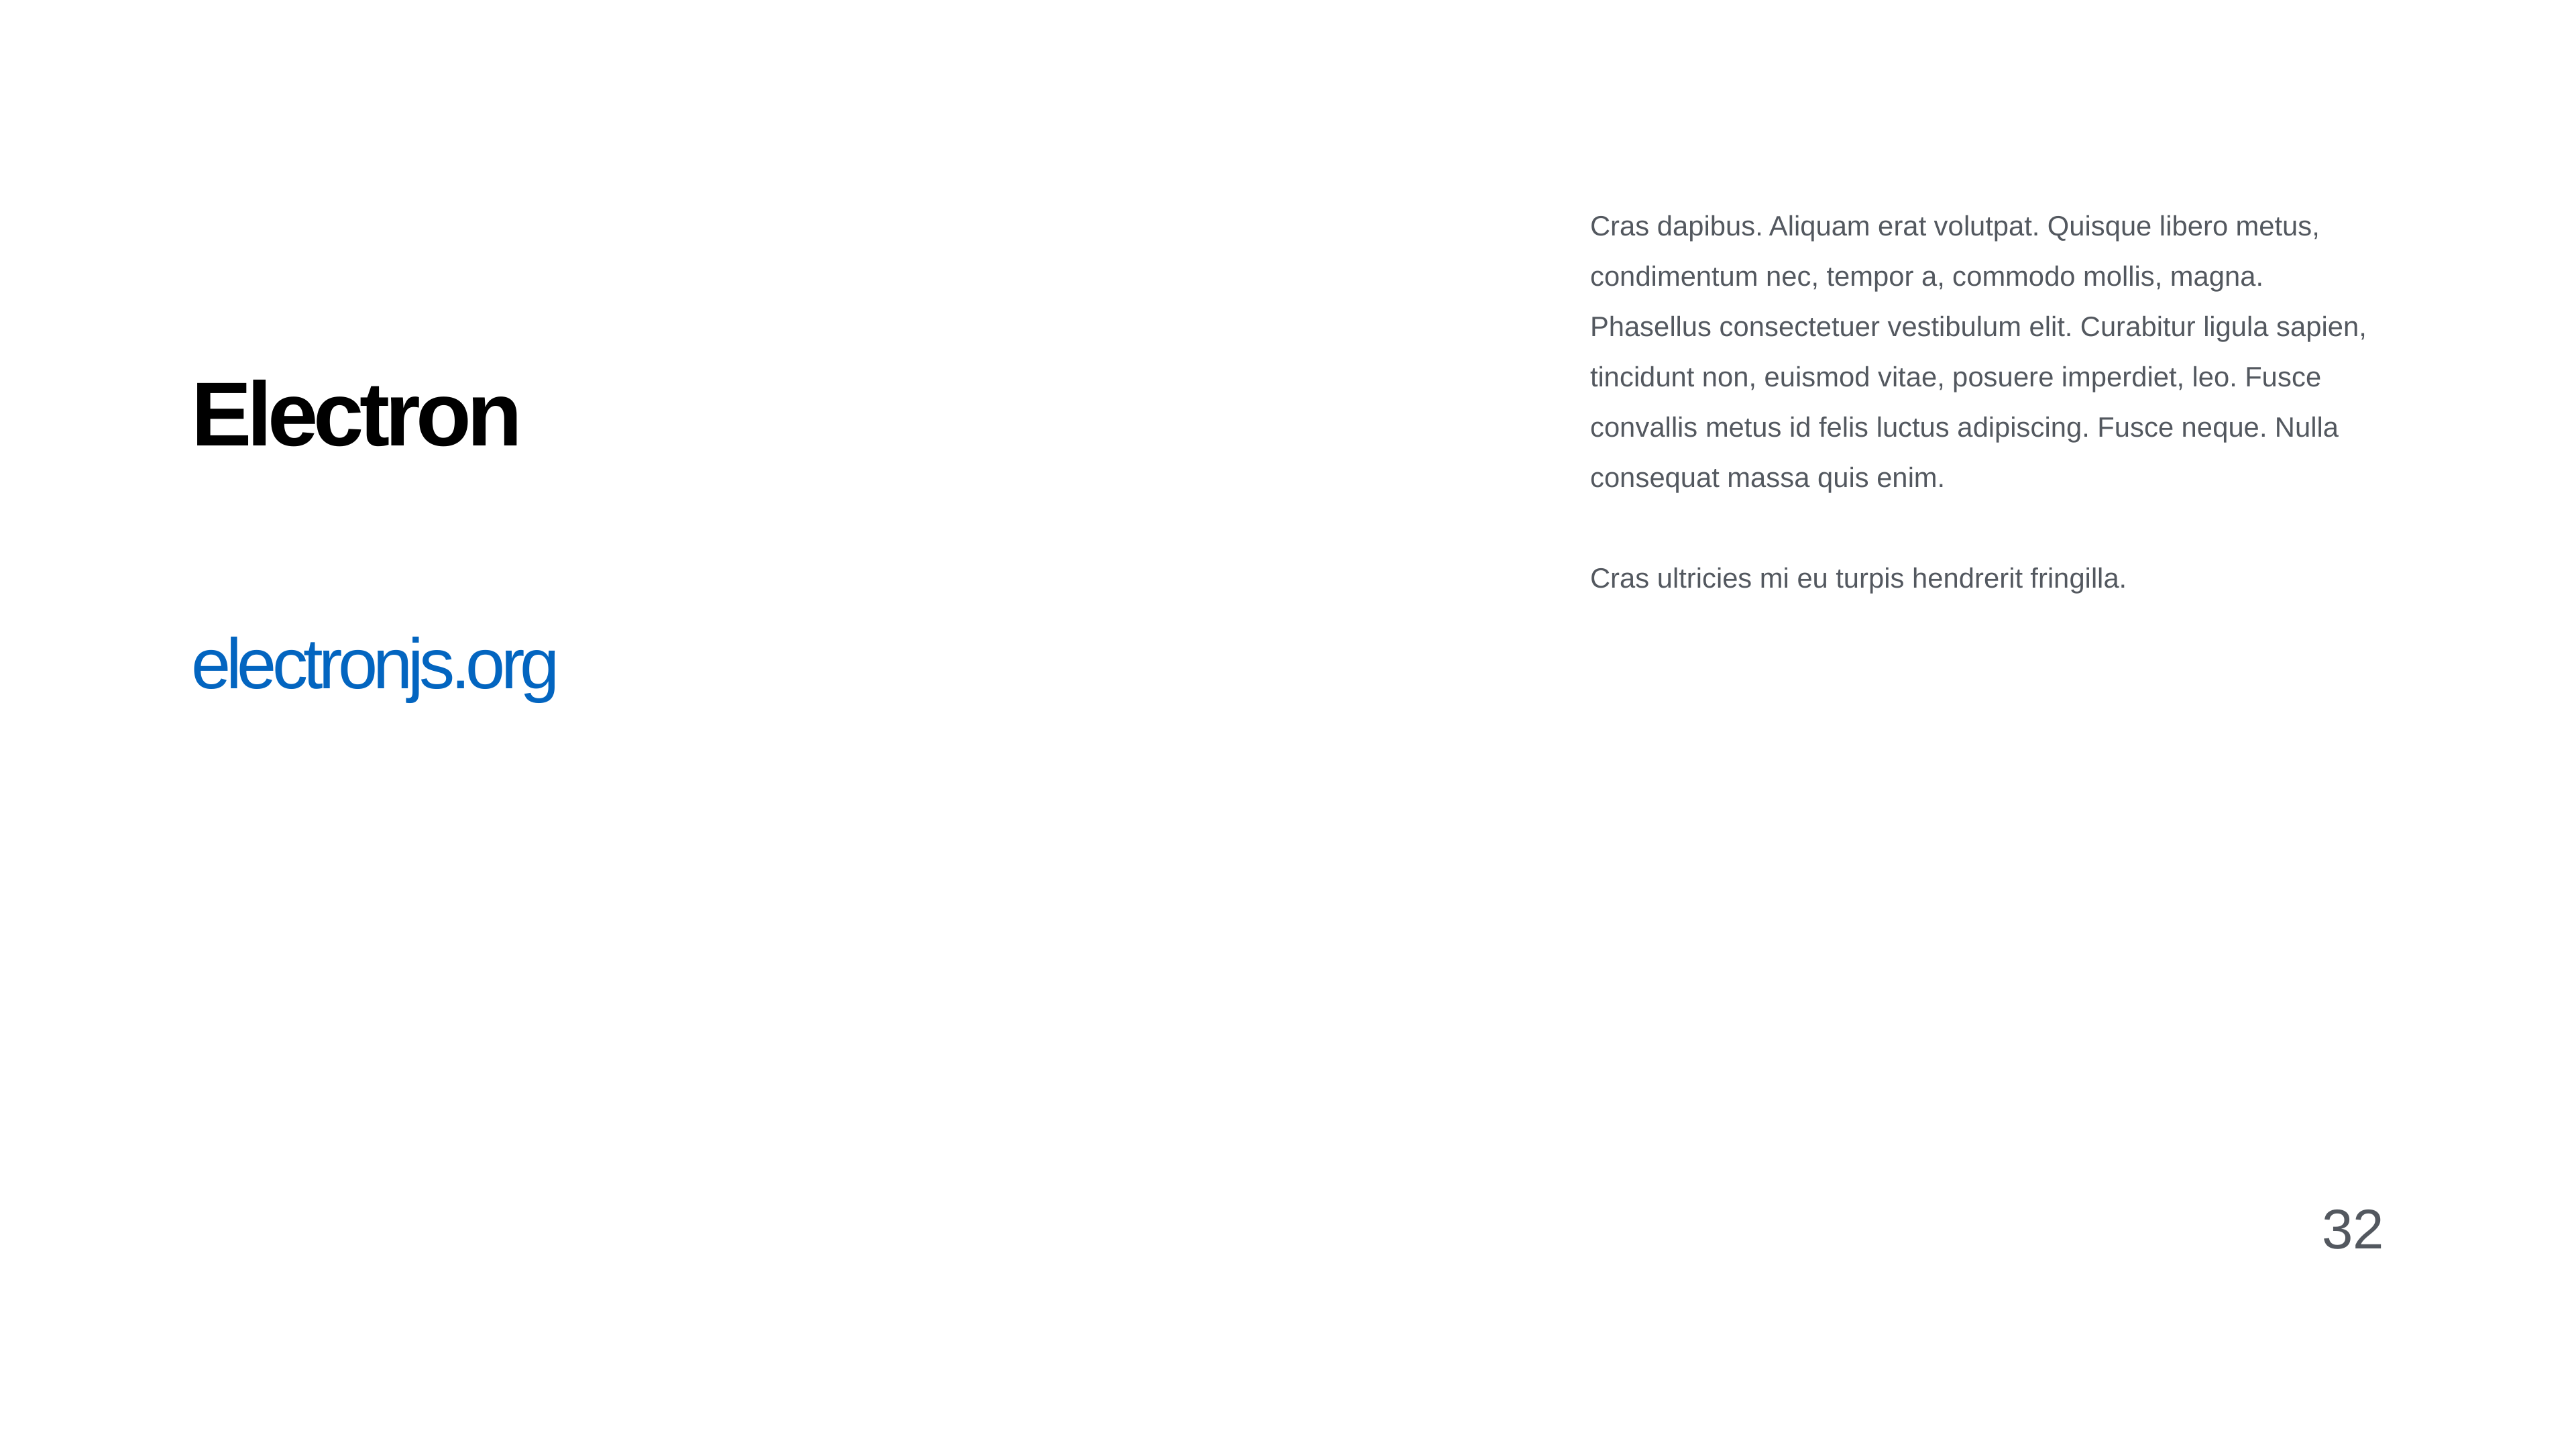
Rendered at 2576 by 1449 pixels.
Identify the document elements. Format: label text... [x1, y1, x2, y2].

title Electron electronjs.org [185, 93, 991, 725]
slide_number 32 [2316, 1187, 2390, 1449]
list Cras dapibus. Aliquam erat volutpat. Quisque libero metus, condimentum nec, tempor a, commodo mollis, magna. Phasellus consectetuer vestibulum elit. Curabitur ligula sapien, tincidunt non, euismod vitae, posuere imperdiet, leo. Fusce convallis metus id felis luctus adipiscing. Fusce neque. Nulla consequat massa quis enim. Cras ultricies mi eu turpis hendrerit fringilla. [1584, 185, 2390, 589]
